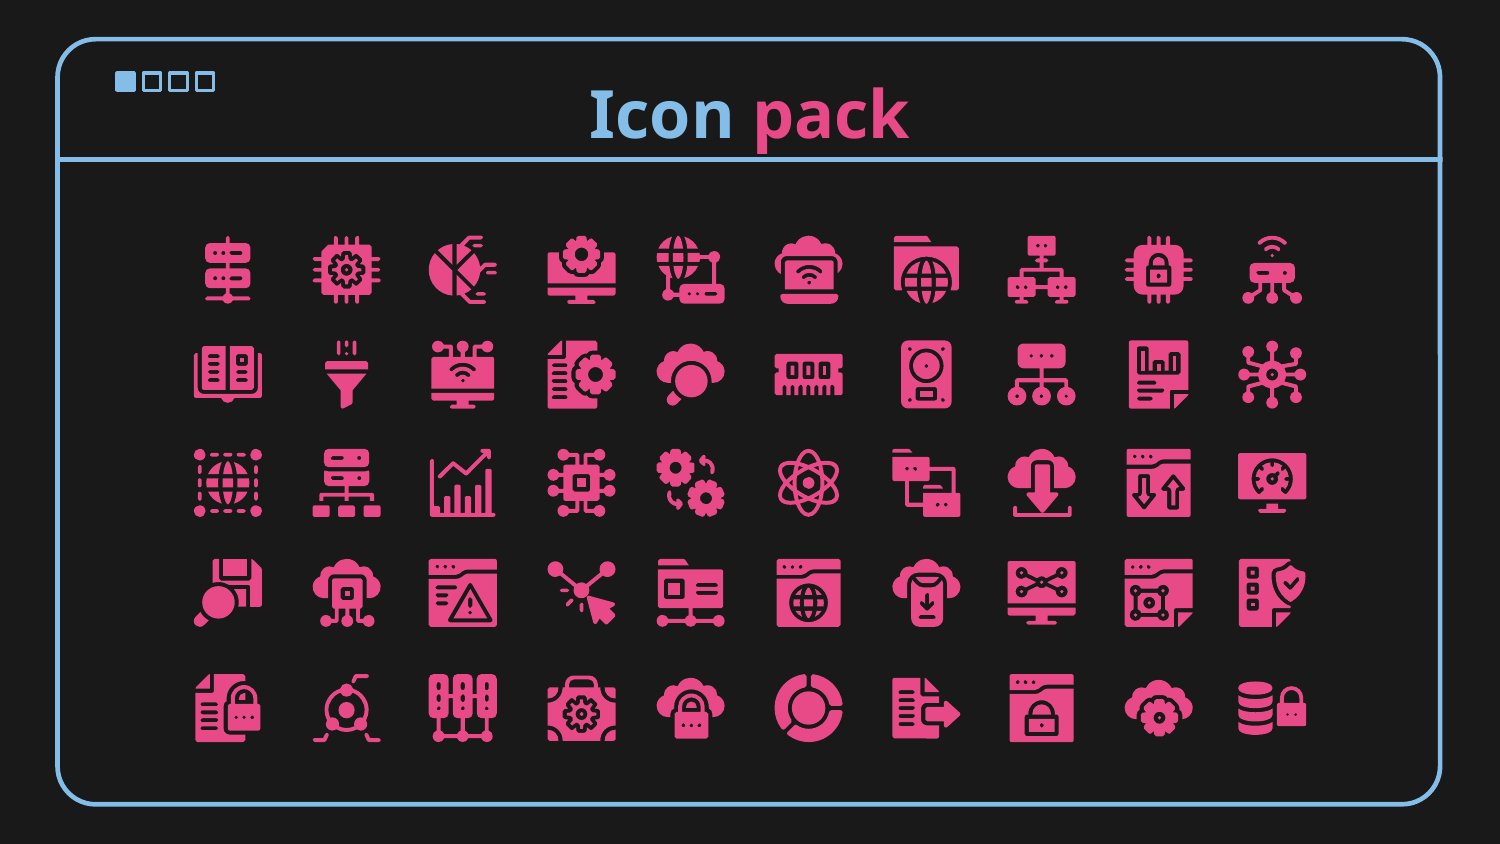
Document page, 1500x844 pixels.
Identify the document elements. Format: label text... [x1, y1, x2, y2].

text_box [892, 558, 961, 628]
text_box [431, 340, 495, 409]
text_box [311, 558, 382, 628]
text_box Icon pack [118, 72, 1382, 167]
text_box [193, 345, 263, 404]
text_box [656, 343, 725, 406]
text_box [324, 340, 369, 409]
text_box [1124, 558, 1193, 628]
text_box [774, 353, 843, 396]
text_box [1242, 235, 1303, 304]
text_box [893, 235, 960, 305]
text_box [547, 448, 616, 518]
text_box [1007, 235, 1076, 304]
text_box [547, 235, 616, 305]
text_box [429, 448, 496, 517]
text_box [1007, 448, 1076, 518]
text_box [1238, 558, 1307, 628]
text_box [774, 673, 843, 743]
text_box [892, 448, 961, 518]
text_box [656, 235, 725, 304]
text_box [1124, 235, 1193, 304]
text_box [1237, 681, 1307, 736]
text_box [195, 673, 261, 743]
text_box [312, 448, 381, 518]
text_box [547, 675, 616, 741]
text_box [656, 558, 725, 628]
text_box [1238, 340, 1307, 409]
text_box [428, 235, 497, 305]
text_box [428, 674, 497, 743]
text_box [428, 558, 497, 628]
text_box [193, 558, 263, 628]
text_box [1007, 560, 1076, 625]
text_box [312, 235, 381, 304]
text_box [1126, 448, 1191, 518]
text_box [1007, 343, 1076, 406]
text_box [900, 340, 952, 409]
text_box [193, 448, 263, 518]
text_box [547, 340, 616, 409]
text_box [312, 673, 381, 743]
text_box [775, 448, 842, 518]
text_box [892, 677, 961, 739]
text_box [1237, 452, 1307, 514]
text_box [1009, 673, 1075, 743]
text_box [656, 448, 726, 517]
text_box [547, 560, 616, 625]
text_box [774, 235, 843, 305]
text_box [656, 677, 725, 739]
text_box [1124, 679, 1193, 737]
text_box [1128, 340, 1189, 409]
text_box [776, 558, 841, 628]
text_box [205, 235, 251, 304]
